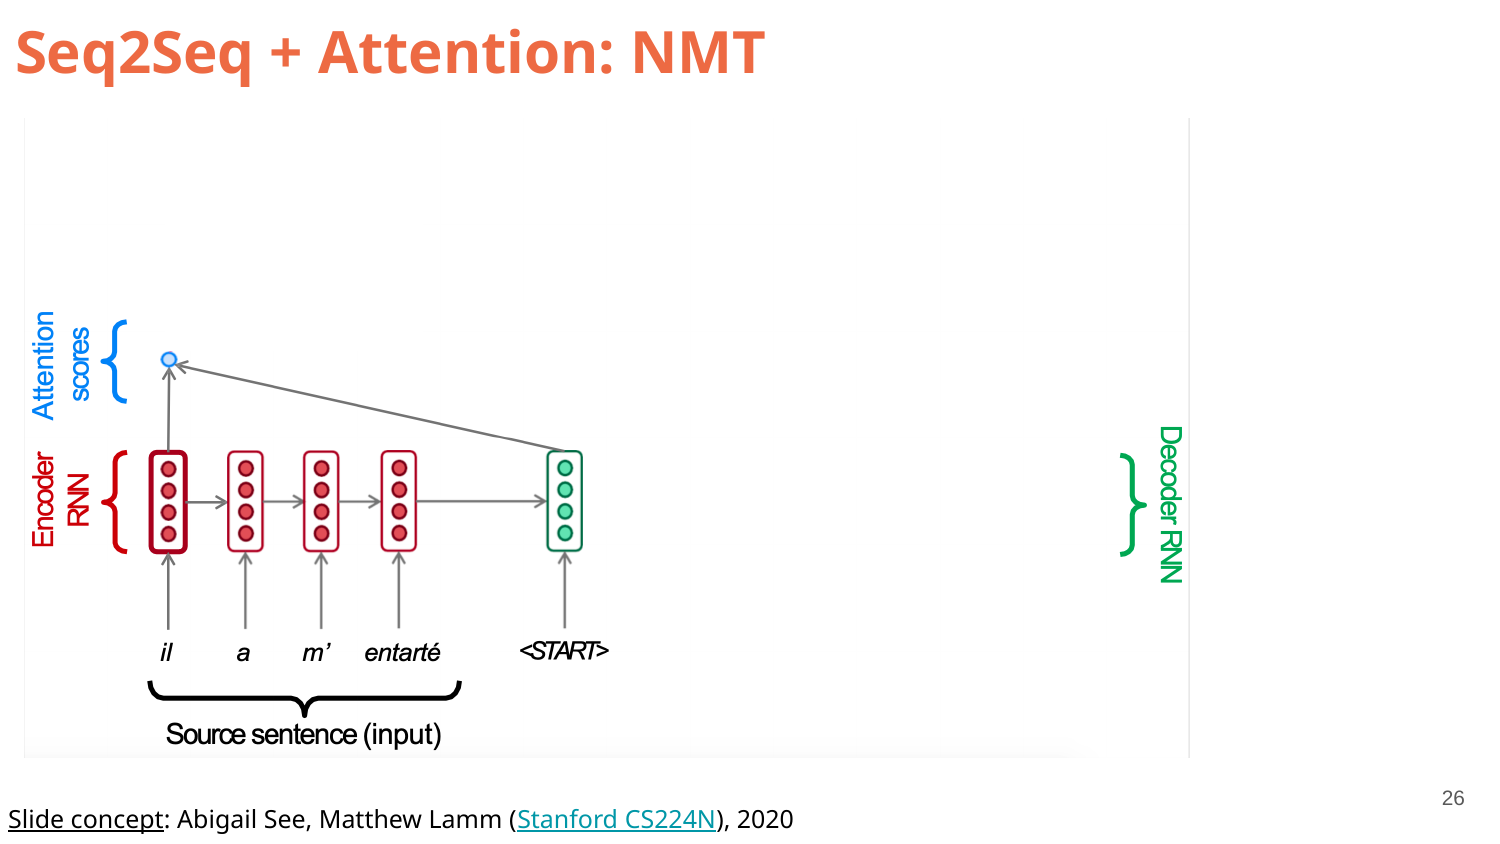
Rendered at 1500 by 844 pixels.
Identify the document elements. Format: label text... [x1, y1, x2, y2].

text_box Slide concept: Abigail See, Matthew Lamm (Stanford CS224N), 2020 [0, 788, 1426, 844]
picture [24, 118, 1190, 758]
slide_number ‹#› [1389, 764, 1480, 830]
title Seq2Seq + Attention: NMT [0, 0, 1398, 94]
